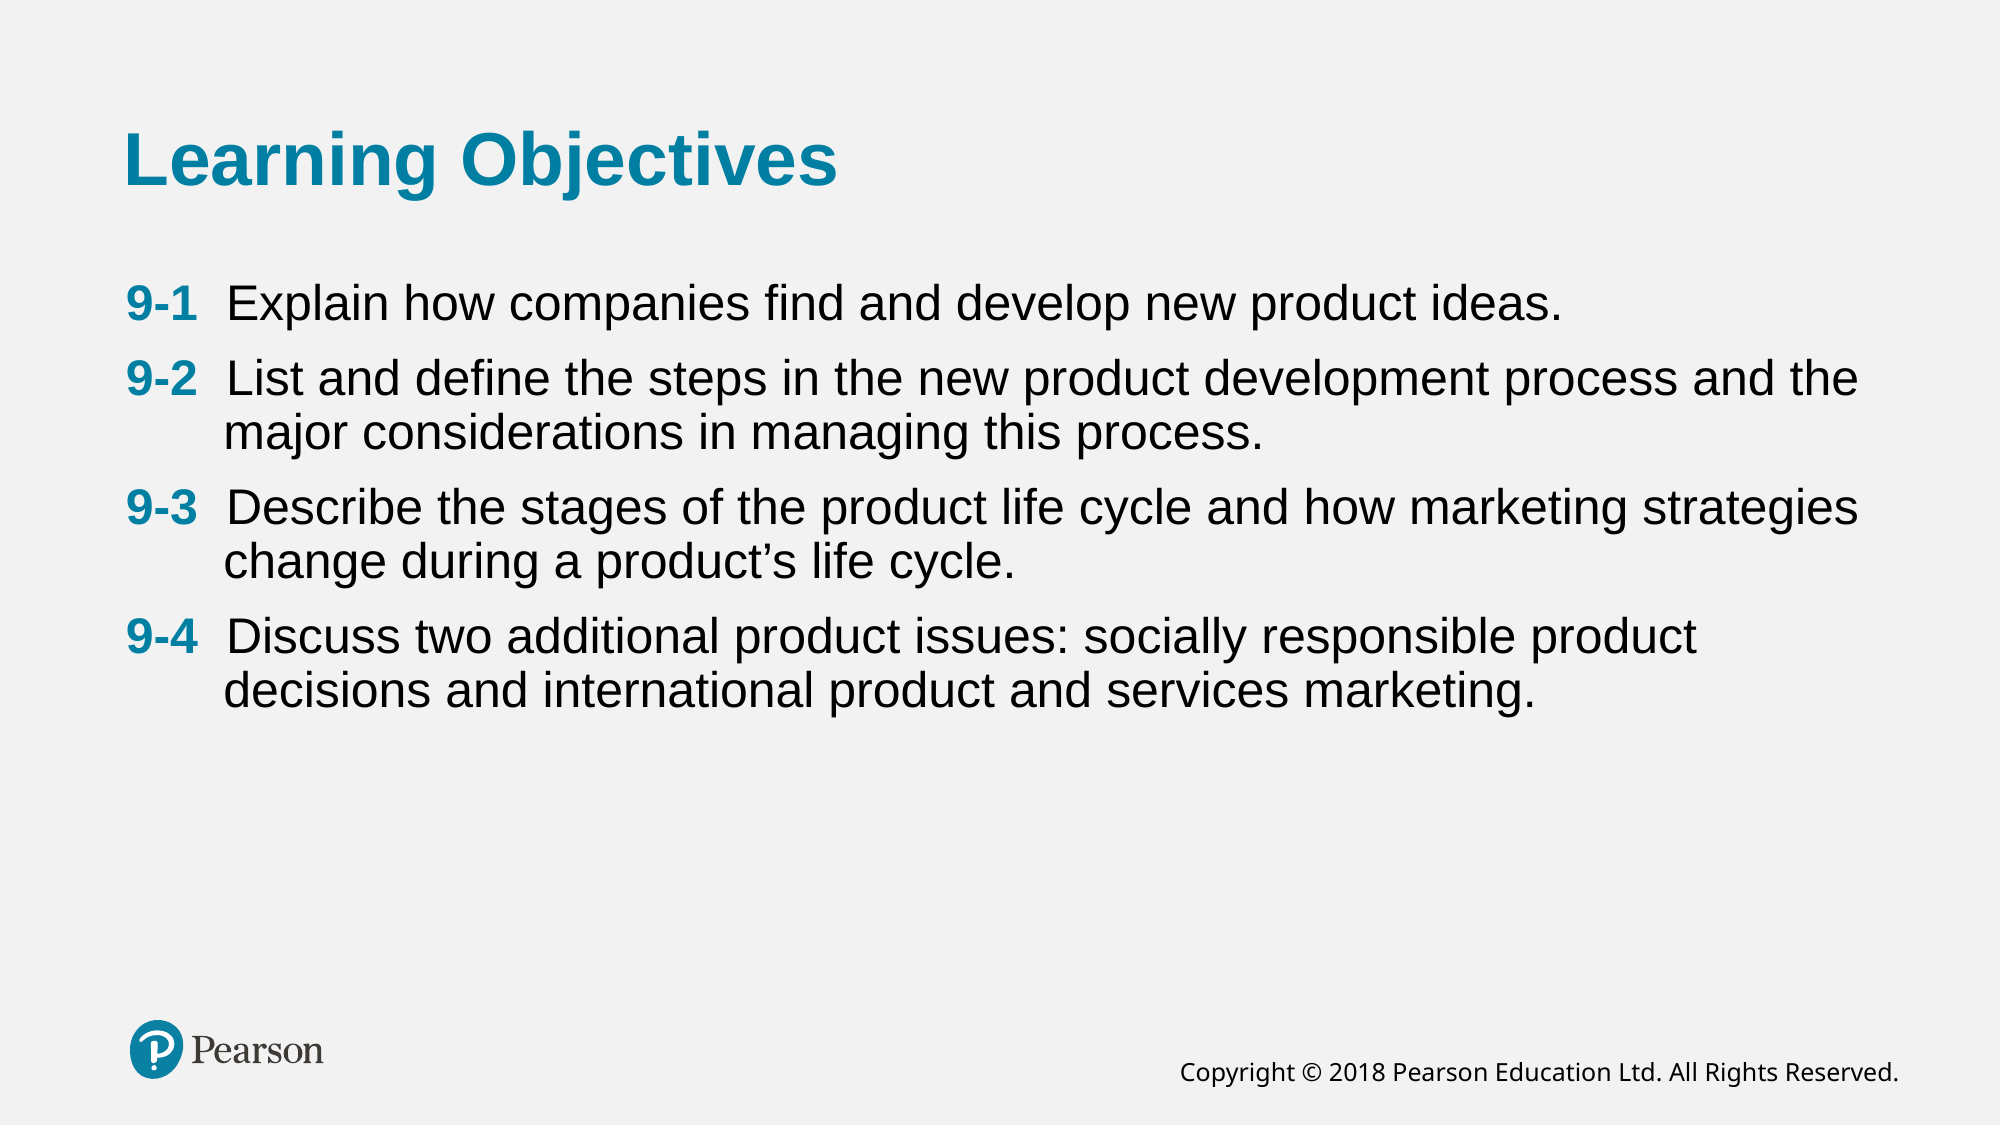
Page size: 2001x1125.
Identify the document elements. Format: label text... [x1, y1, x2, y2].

list 9-1 Explain how companies find and develop new product ideas. 9-2 List and define the steps in the new product development process and the major considerations in managing this process. 9-3 Describe the stages of the product life cycle and how marketing strategies change during a product’s life cycle. 9-4 Discuss two additional product issues: socially responsible product decisions and international product and services marketing. [110, 270, 1900, 782]
title Learning Objectives [108, 113, 1900, 209]
